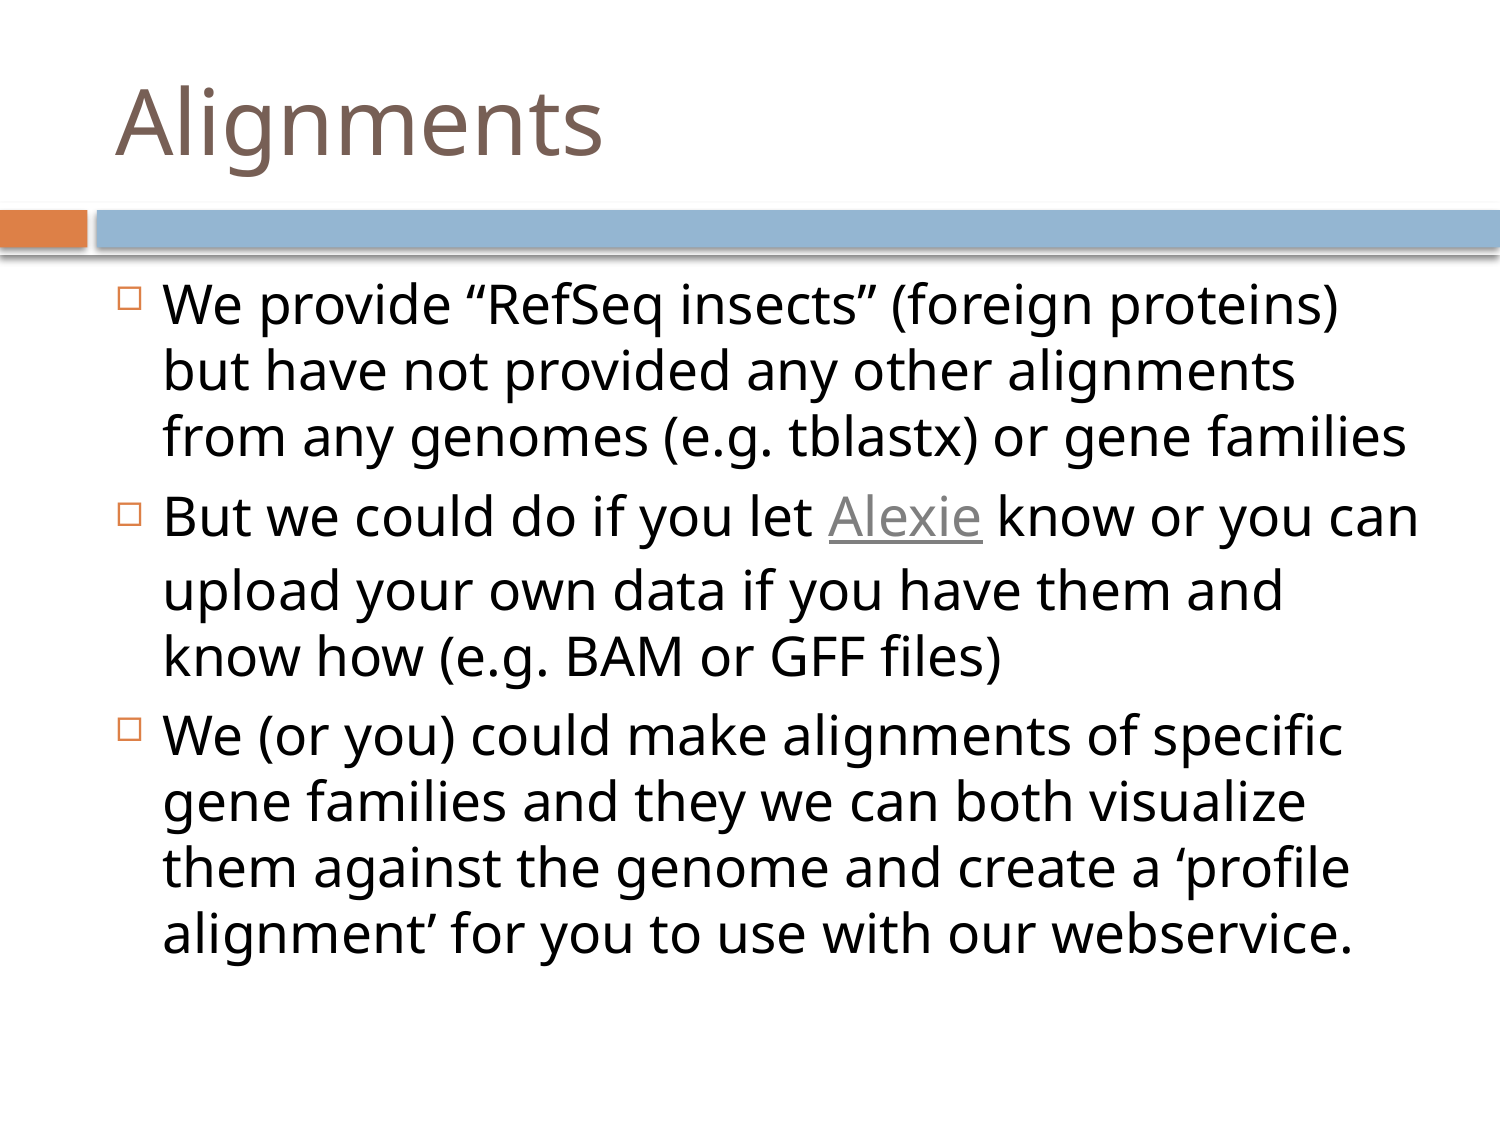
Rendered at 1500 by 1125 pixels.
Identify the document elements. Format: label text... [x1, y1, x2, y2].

title Alignments [100, 37, 1438, 200]
list We provide “RefSeq insects” (foreign proteins) but have not provided any other alignments from any genomes (e.g. tblastx) or gene families But we could do if you let Alexie know or you can upload your own data if you have them and know how (e.g. BAM or GFF files) We (or you) could make alignments of specific gene families and they we can both visualize them against the genome and create a ‘profile alignment’ for you to use with our webservice. [100, 262, 1438, 1000]
